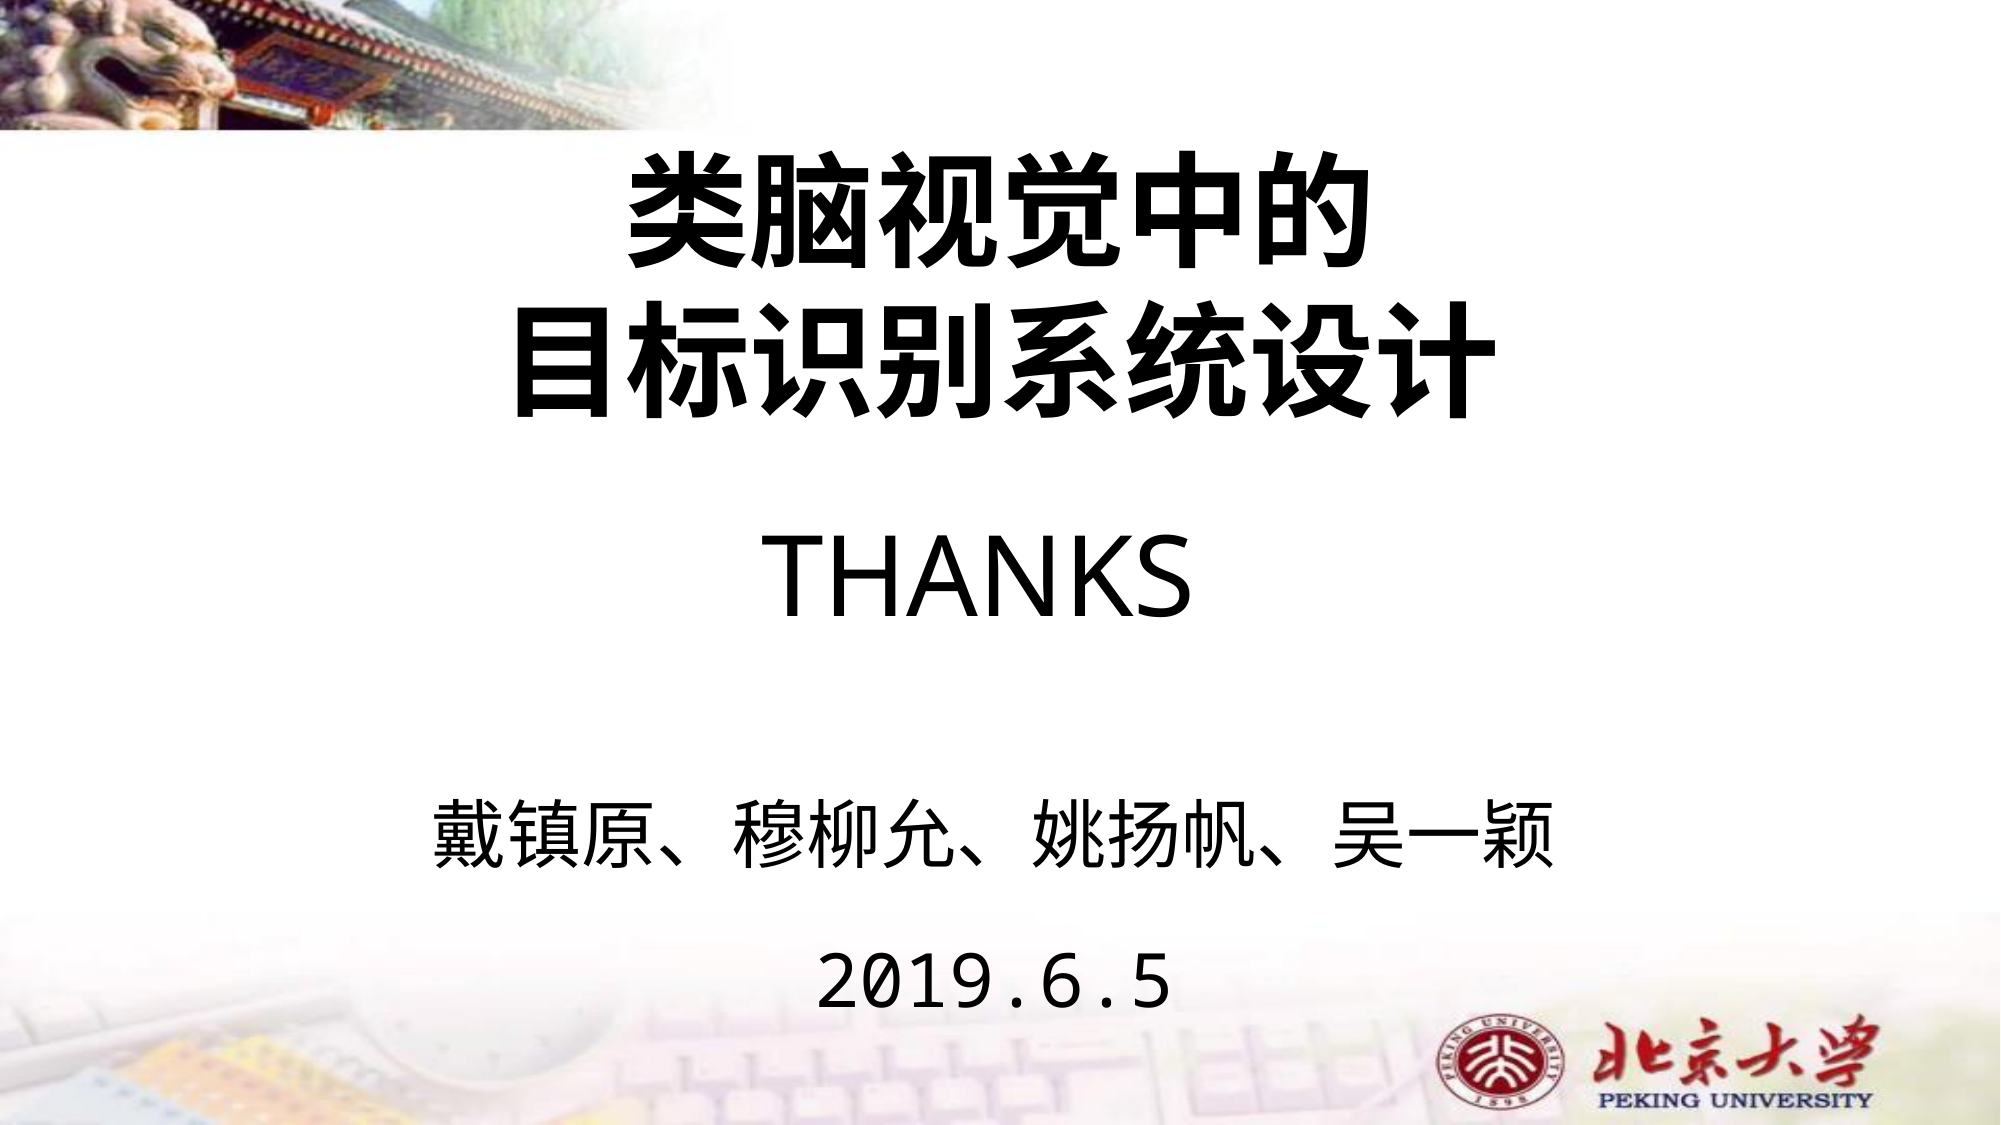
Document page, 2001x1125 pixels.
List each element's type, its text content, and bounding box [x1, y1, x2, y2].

text_box 戴镇原、穆柳允、姚扬帆、吴一颖 2019.6.5 [327, 761, 1586, 1030]
text_box THANKS [0, 496, 1958, 655]
text_box 类脑视觉中的 目标识别系统设计 [21, 124, 1979, 366]
picture [0, 0, 2001, 1125]
